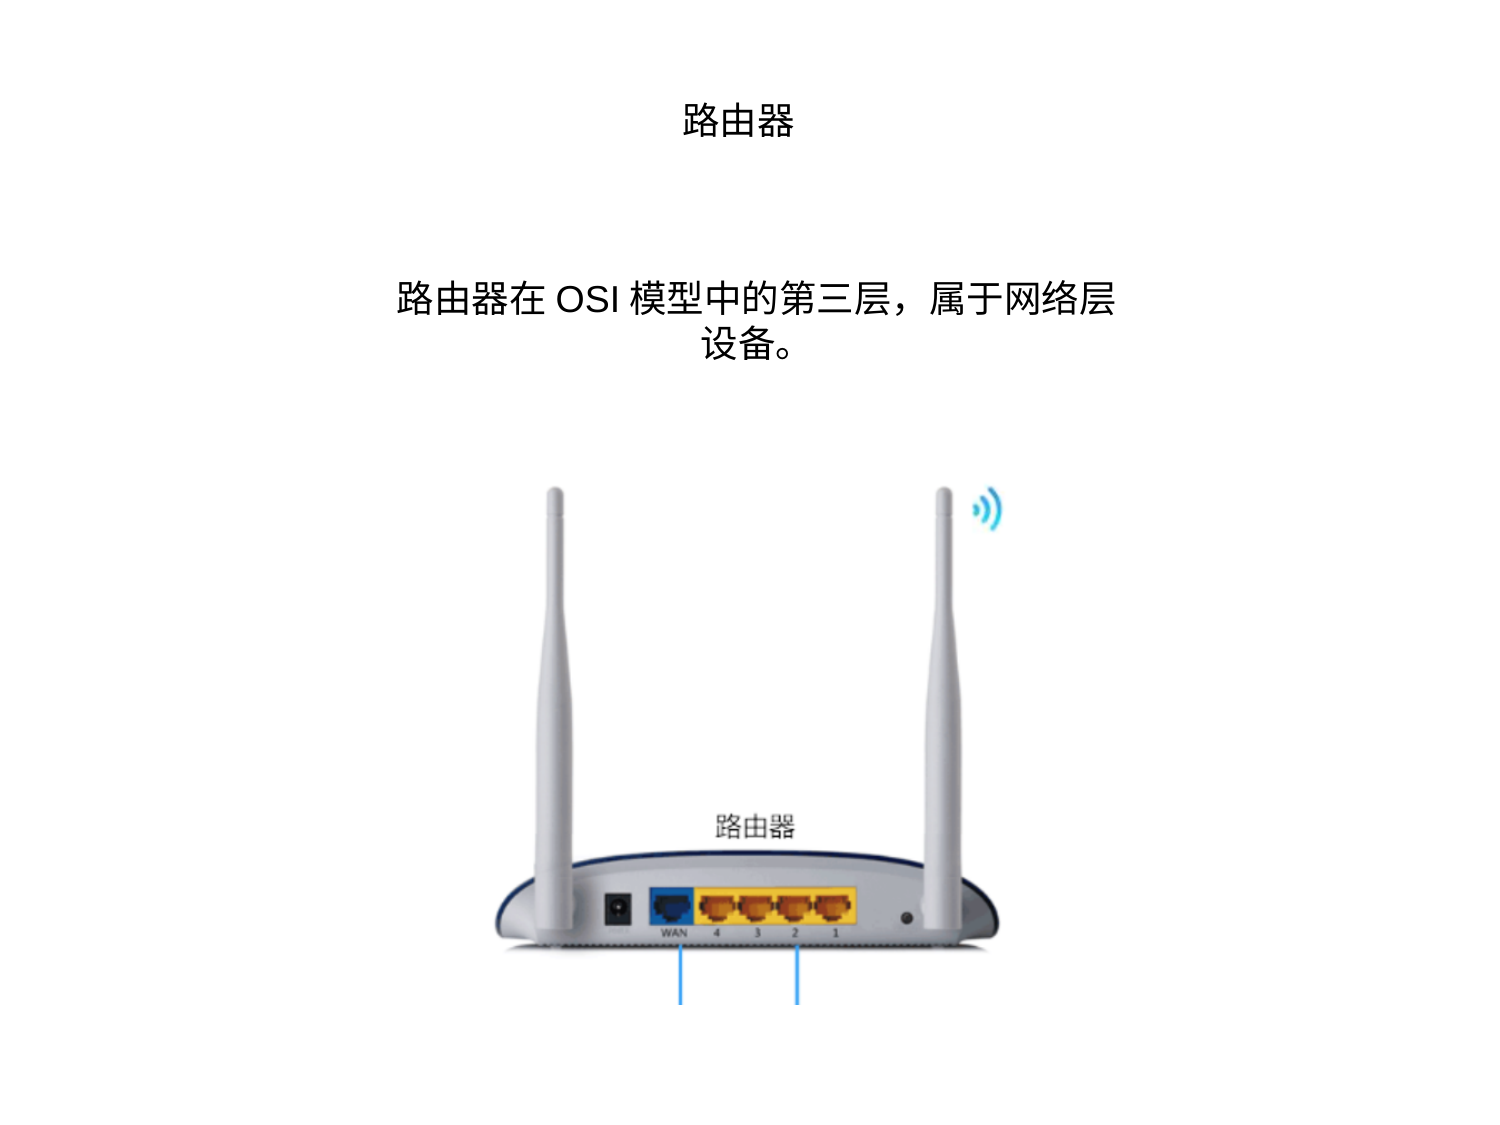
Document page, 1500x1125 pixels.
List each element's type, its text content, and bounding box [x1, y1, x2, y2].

picture [463, 444, 1037, 1005]
text_box 路由器在OSI模型中的第三层，属于网络层设备。 [381, 267, 1132, 462]
text_box 路由器 [667, 89, 1168, 150]
